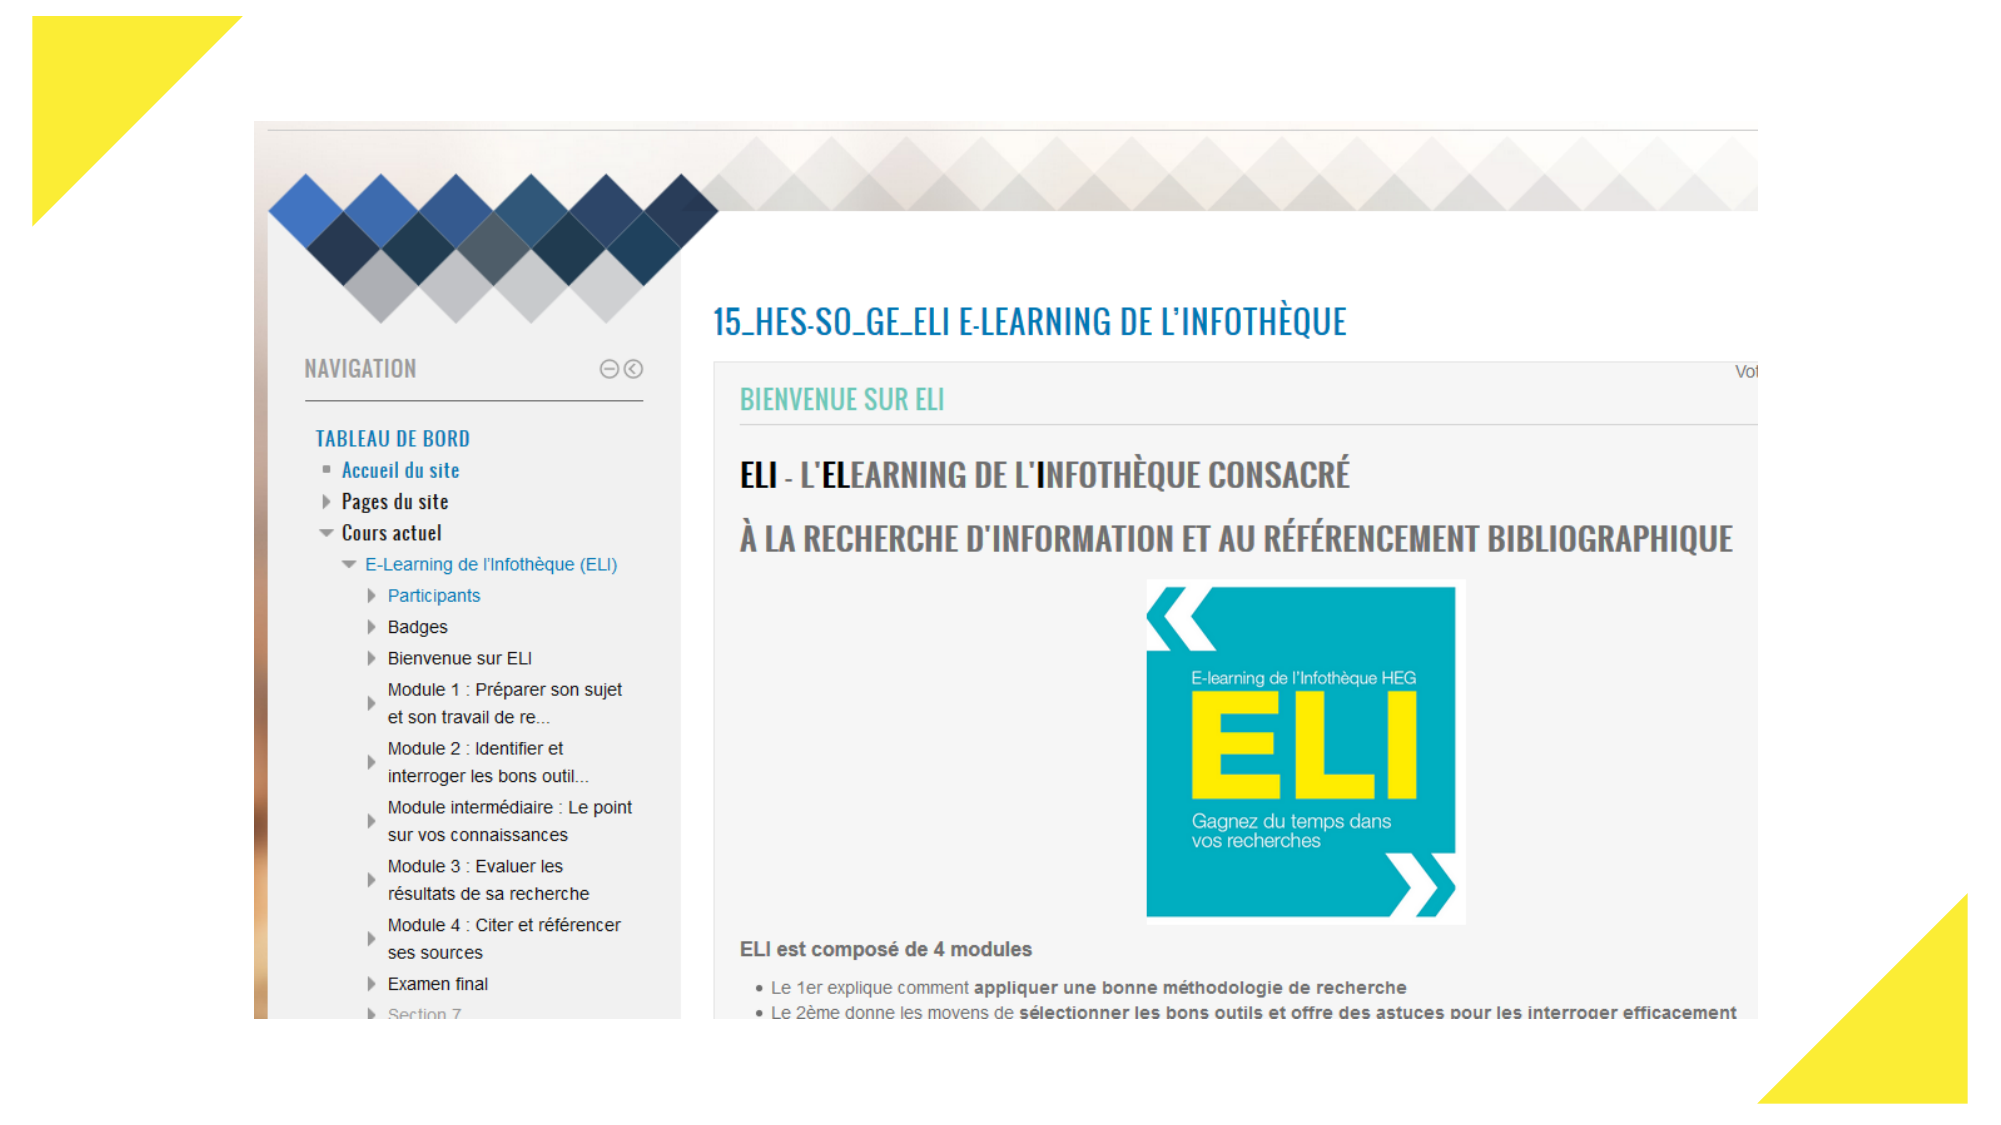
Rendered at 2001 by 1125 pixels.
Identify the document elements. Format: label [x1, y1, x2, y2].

text_box [1756, 891, 1969, 1105]
picture [254, 121, 1758, 1019]
text_box [31, 15, 244, 228]
